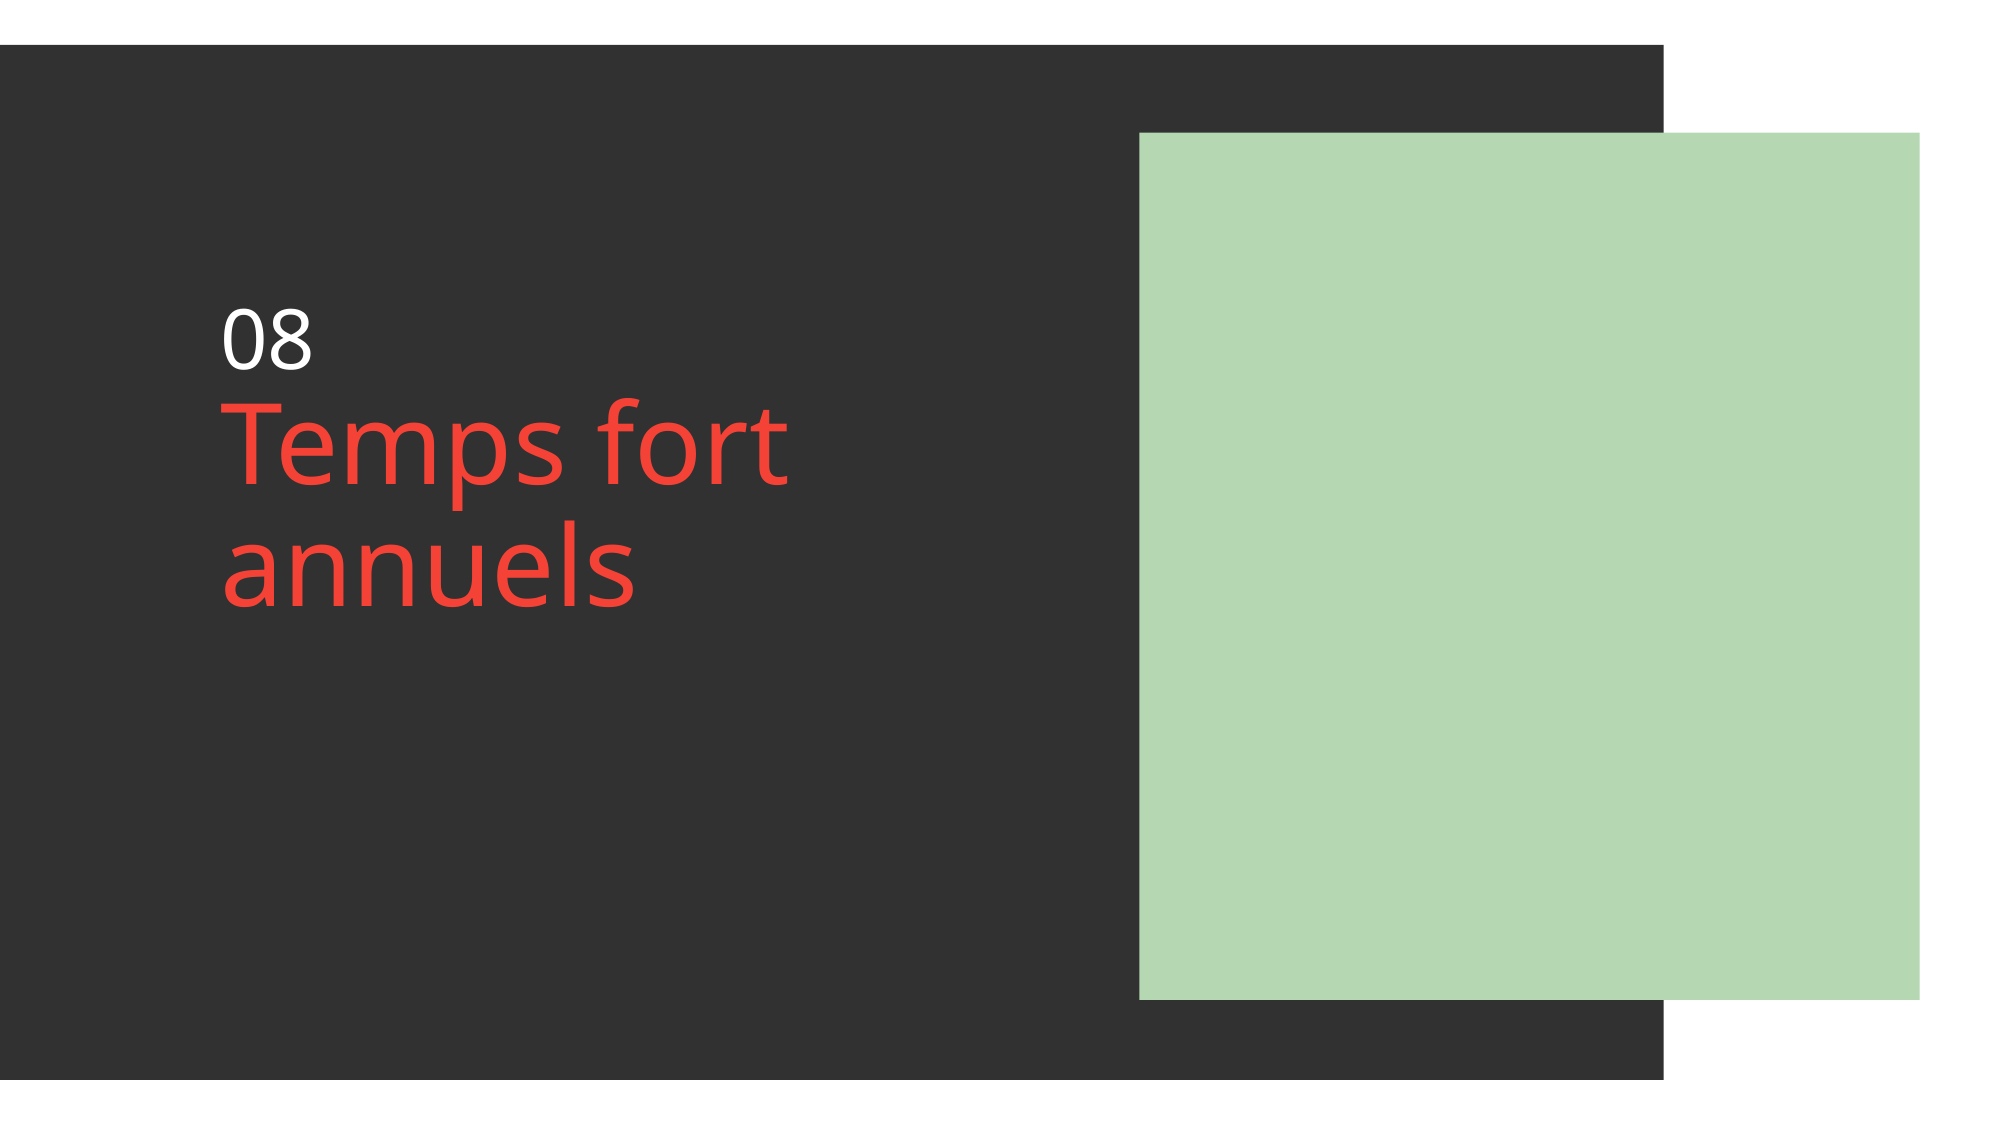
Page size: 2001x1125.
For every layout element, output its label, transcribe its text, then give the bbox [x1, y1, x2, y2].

text_box [1138, 132, 1921, 1001]
text_box 08 [220, 297, 324, 388]
text_box Temps fort annuels [220, 387, 1064, 631]
text_box [0, 44, 1665, 1081]
